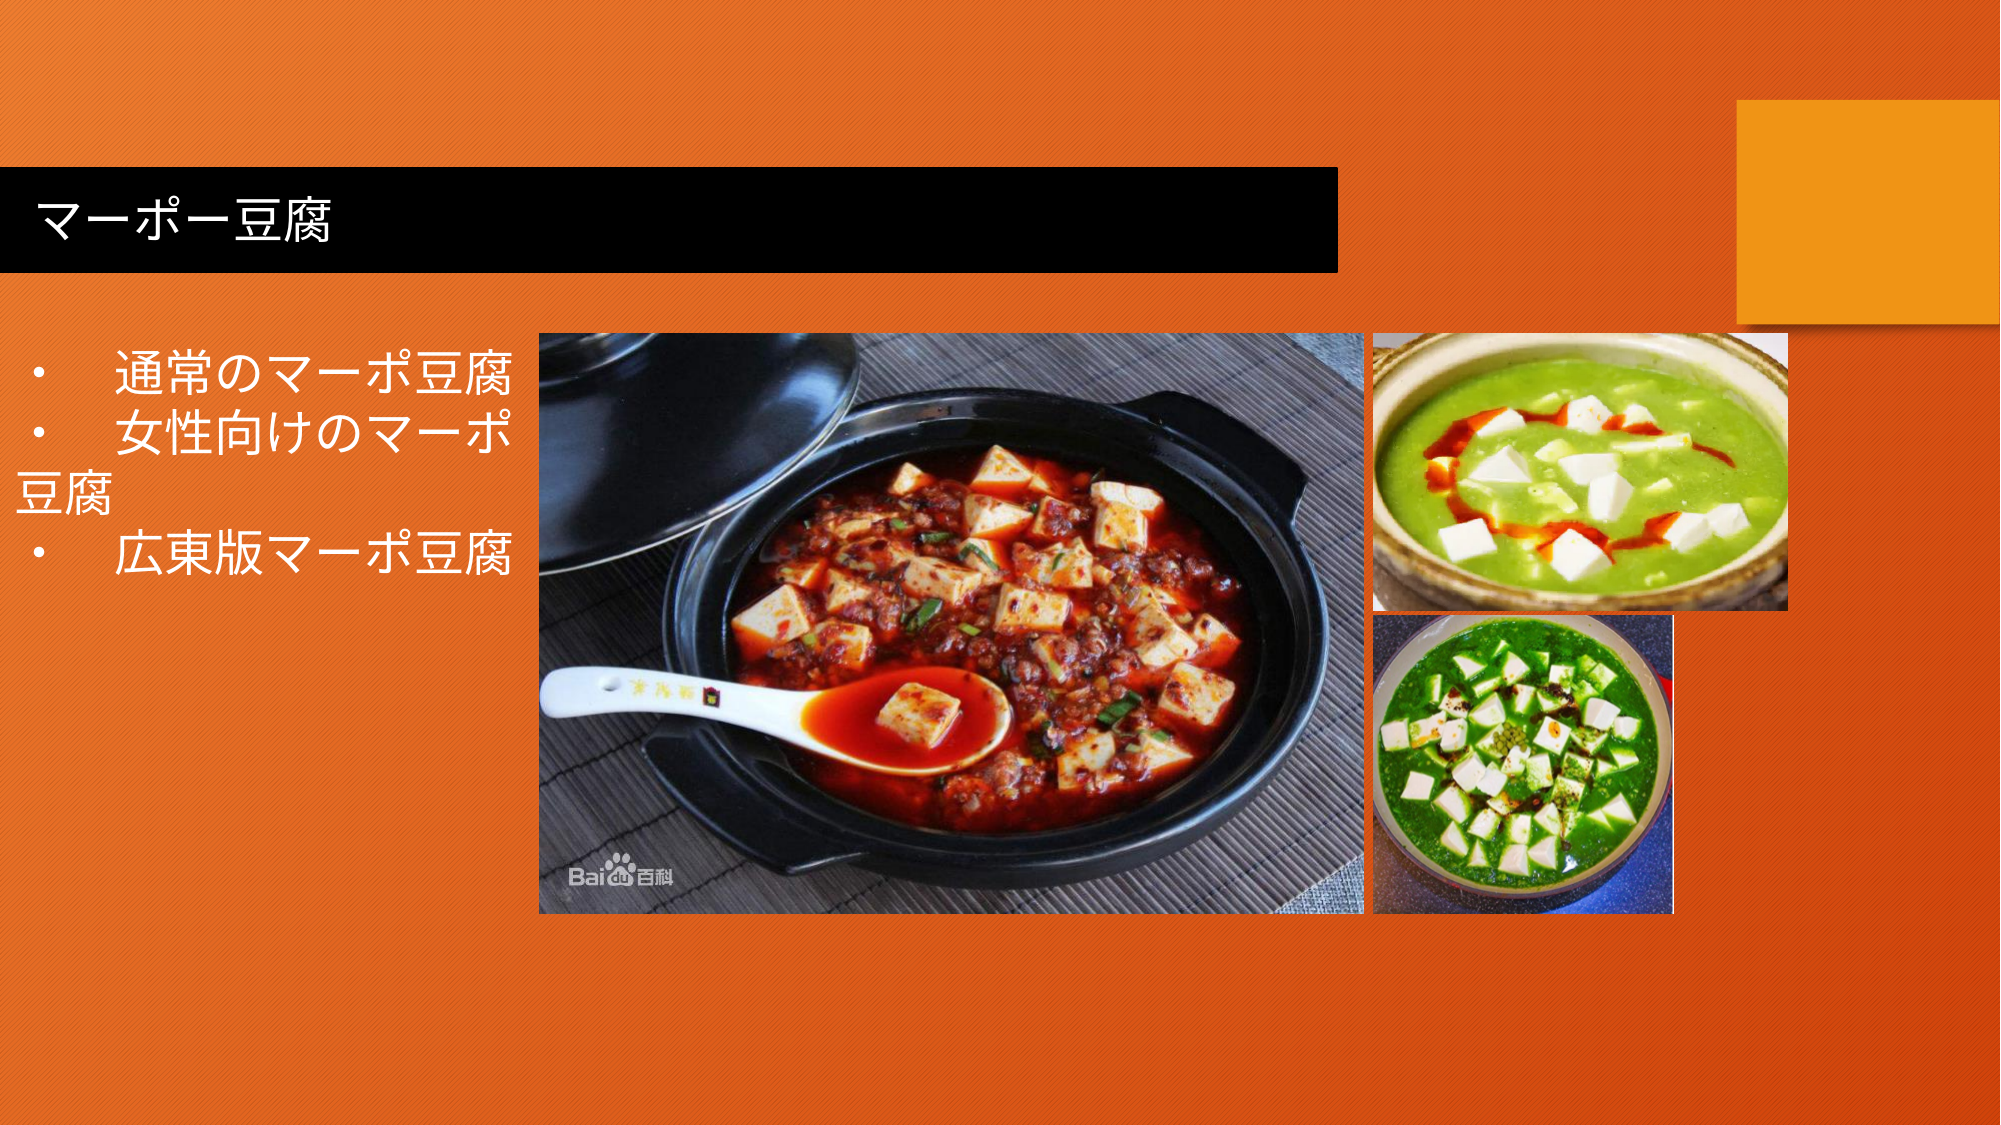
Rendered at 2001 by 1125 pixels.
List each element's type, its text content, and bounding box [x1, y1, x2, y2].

text_box ・ 通常のマーポ豆腐 ・ 女性向けのマーポ豆腐 ・ 広東版マーポ豆腐 [0, 333, 539, 649]
text_box マーポー豆腐 [18, 181, 1292, 256]
picture [1372, 325, 2000, 611]
picture [1372, 615, 1674, 914]
picture [539, 333, 1364, 914]
text_box [0, 167, 1338, 273]
